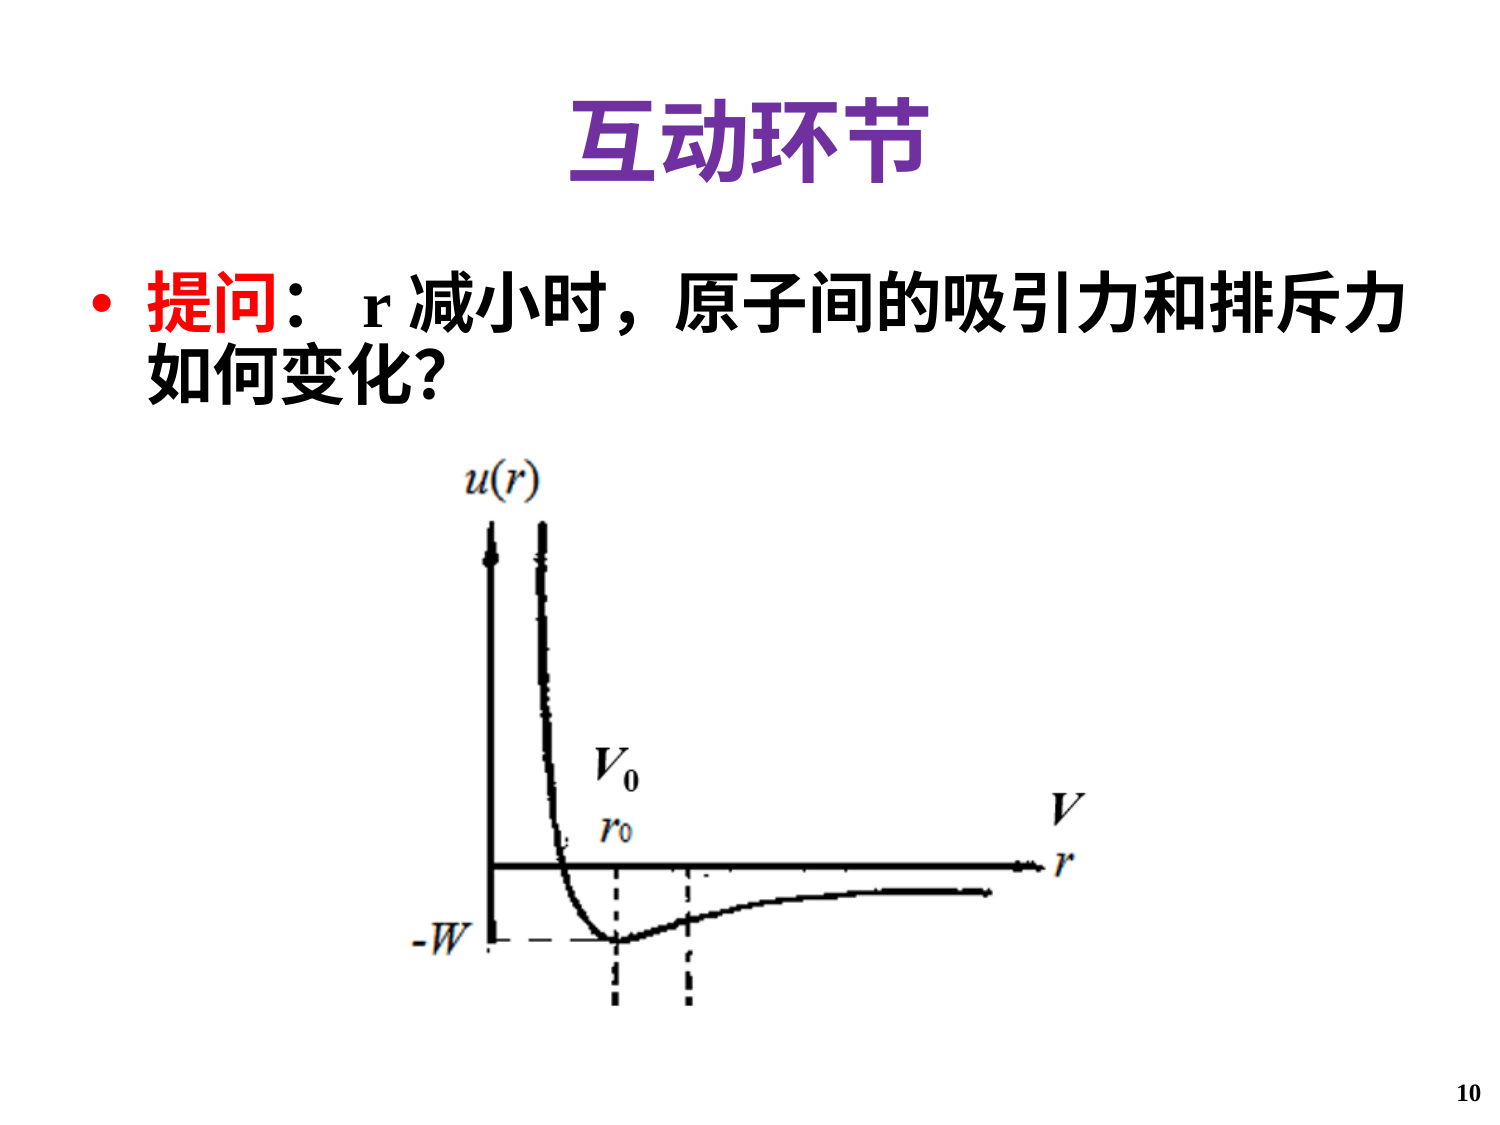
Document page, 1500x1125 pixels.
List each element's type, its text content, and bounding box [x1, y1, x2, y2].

title 互动环节 [75, 45, 1425, 233]
slide_number 10 [1146, 1061, 1497, 1122]
picture [359, 432, 1119, 1018]
list 提问：r减小时，原子间的吸引力和排斥力如何变化？ [75, 262, 1425, 1005]
